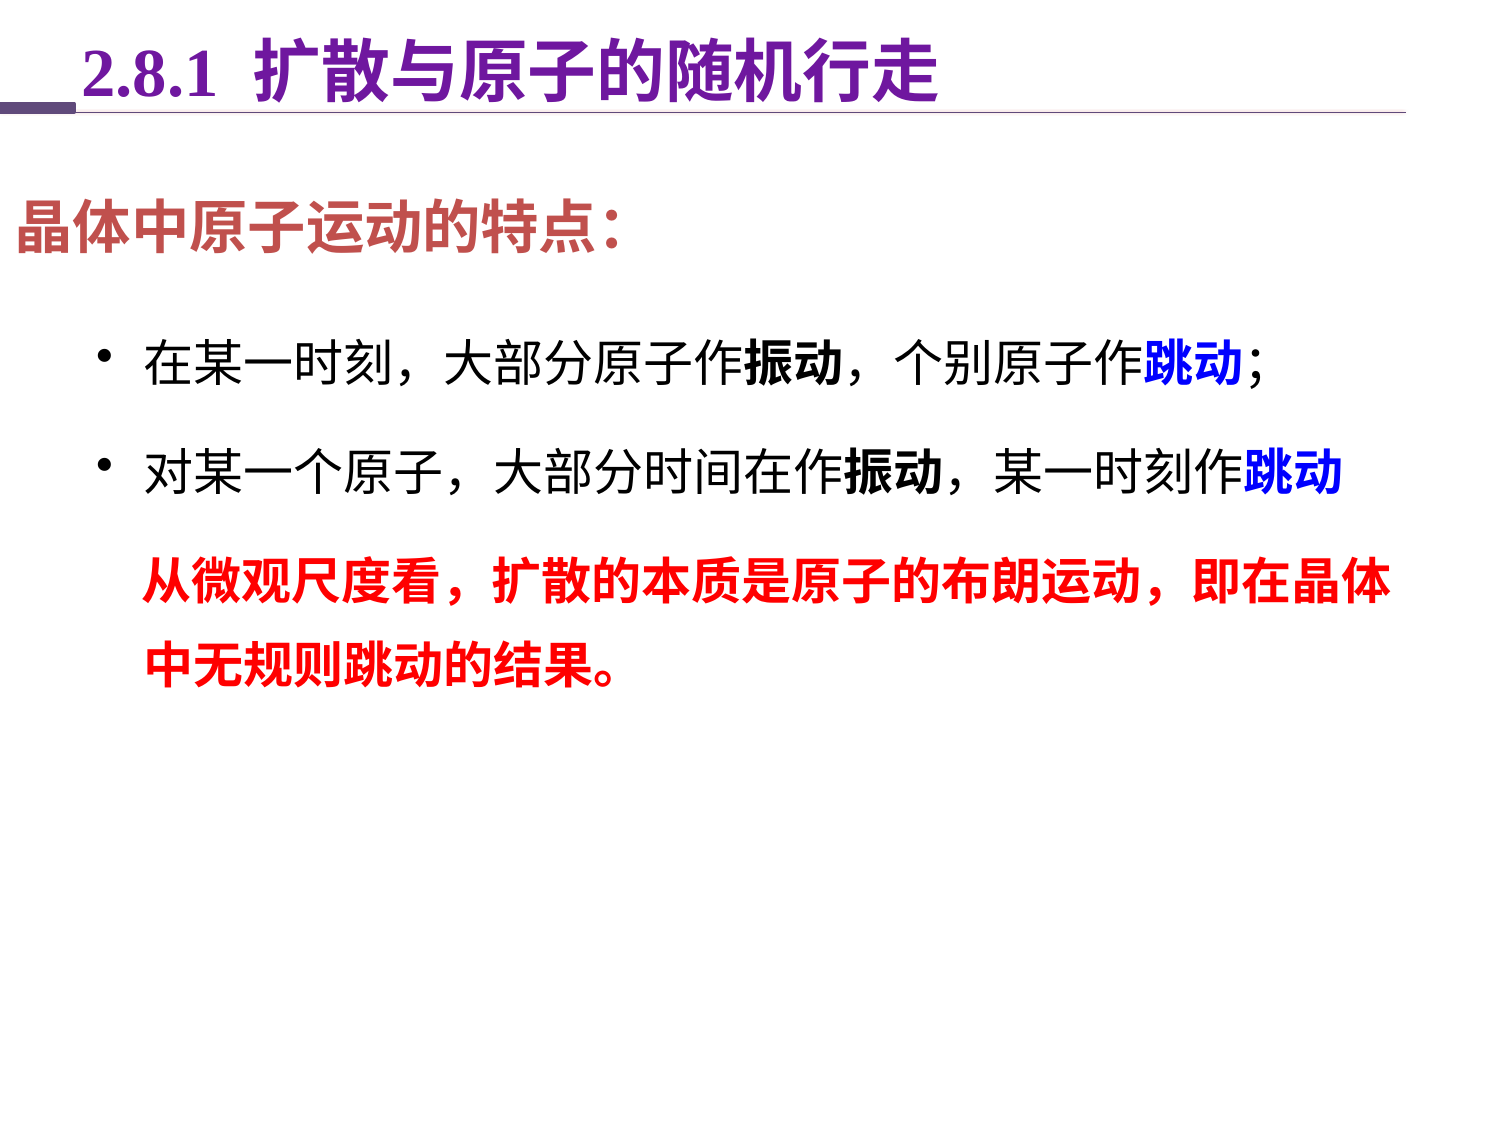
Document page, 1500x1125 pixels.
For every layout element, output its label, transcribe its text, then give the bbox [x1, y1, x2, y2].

text_box 在某一时刻，大部分原子作振动，个别原子作跳动； 对某一个原子，大部分时间在作振动，某一时刻作跳动 从微观尺度看，扩散的本质是原子的布朗运动，即在晶体中无规则跳动的结果。 [81, 299, 1419, 701]
text_box 2.8.1 扩散与原子的随机行走 [66, 20, 956, 118]
text_box 晶体中原子运动的特点： [0, 182, 1238, 268]
